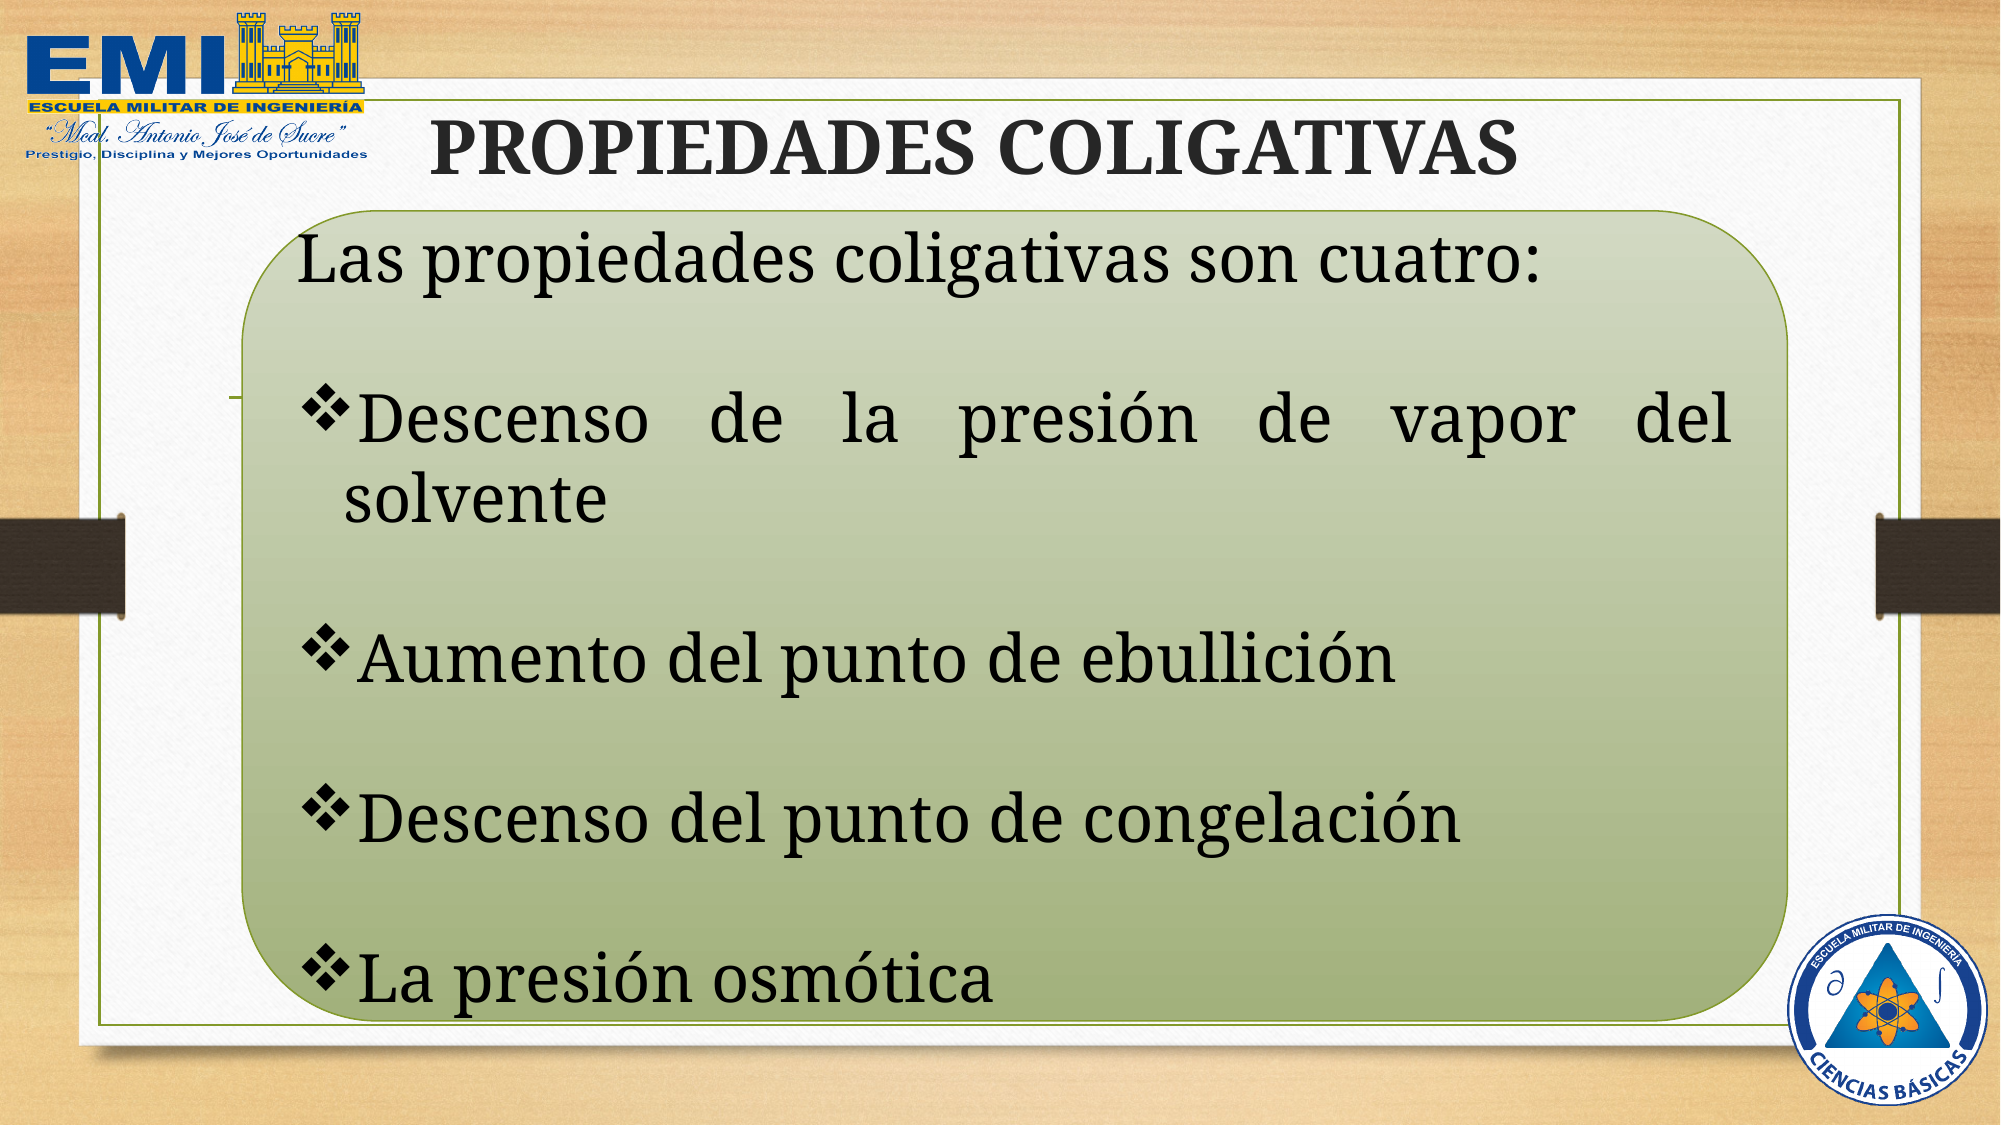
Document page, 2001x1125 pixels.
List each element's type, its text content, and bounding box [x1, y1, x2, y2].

picture [0, 0, 2001, 1125]
title PROPIEDADES COLIGATIVAS [380, 91, 1569, 210]
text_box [1787, 914, 1988, 1106]
text_box Las propiedades coligativas son cuatro: Descenso de la presión de vapor del solvente Aumento del punto de ebullición Descenso del punto de congelación La presión osmótica [241, 210, 1789, 1022]
